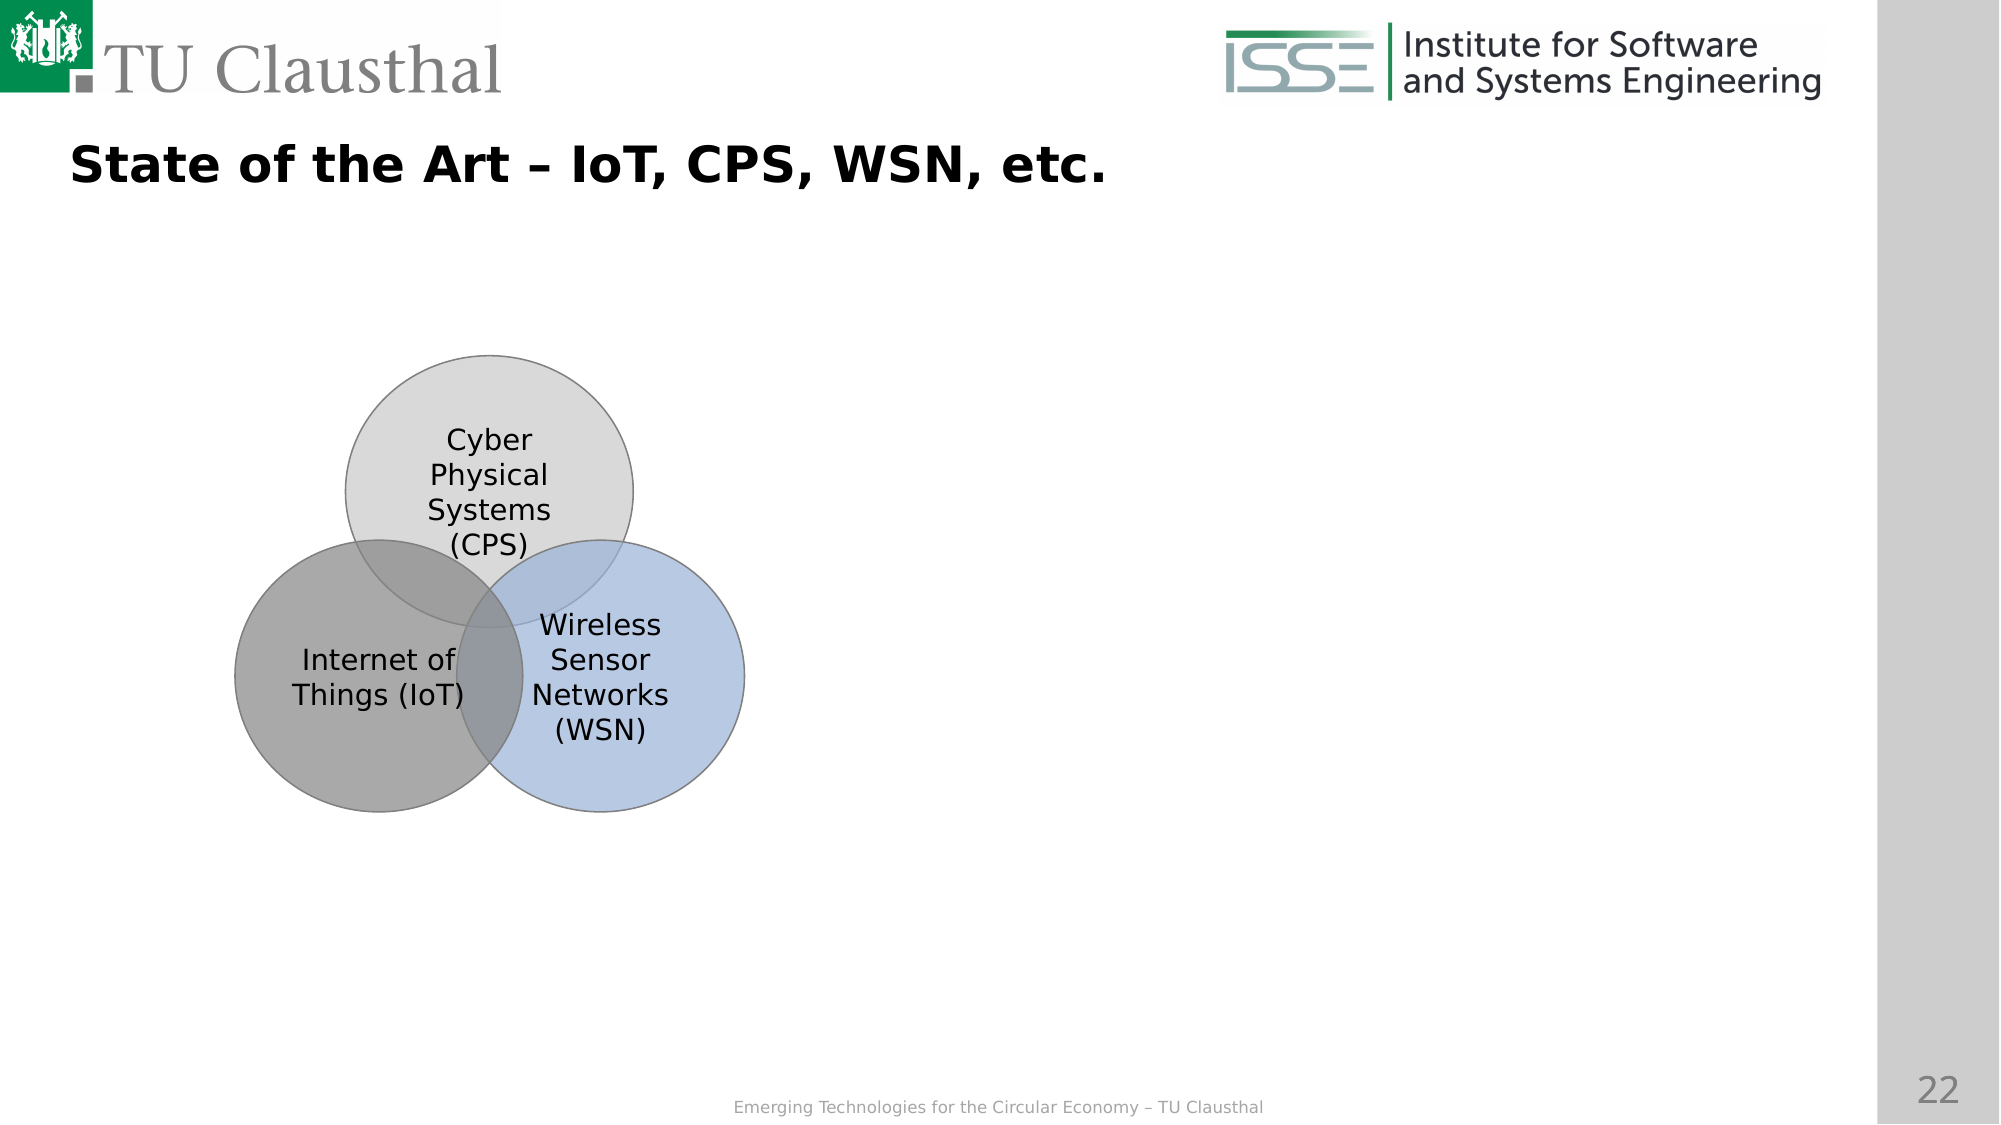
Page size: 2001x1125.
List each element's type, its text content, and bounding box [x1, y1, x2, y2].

picture [0, 0, 501, 93]
text_box Wireless Sensor Networks (WSN) [490, 539, 746, 813]
text_box State of the Art – IoT, CPS, WSN, etc. [55, 125, 1818, 208]
picture [1218, 22, 1826, 107]
text_box Internet of Things (IoT) [233, 539, 524, 813]
text_box Cyber Physical Systems (CPS) [344, 354, 635, 587]
